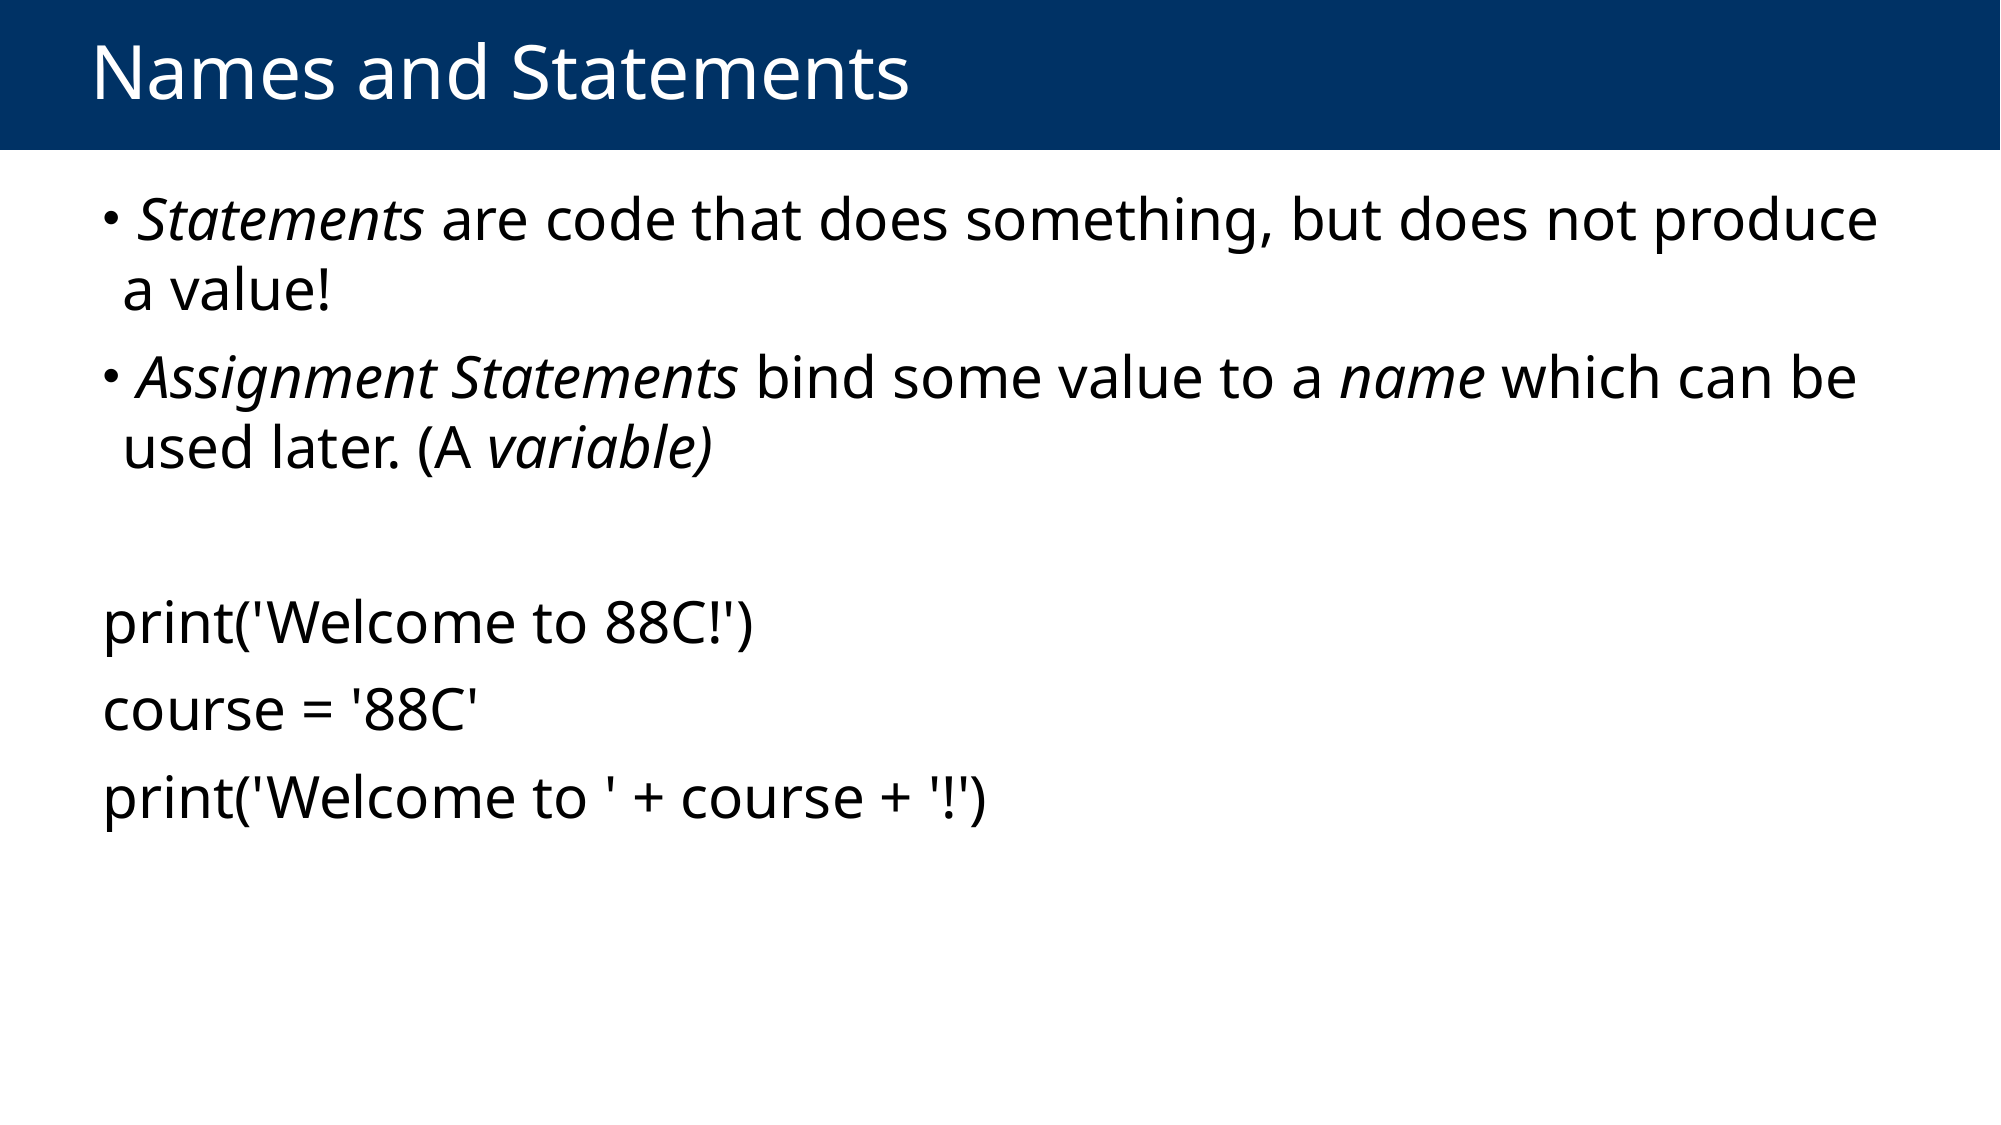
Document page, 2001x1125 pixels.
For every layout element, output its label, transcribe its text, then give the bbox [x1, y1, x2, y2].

list Statements are code that does something, but does not produce a value! Assignment Statements bind some value to a name which can be used later. (A variable) print('Welcome to 88C!') course = '88C' print('Welcome to ' + course + '!') [87, 174, 1928, 1038]
title Names and Statements [0, 0, 2000, 152]
